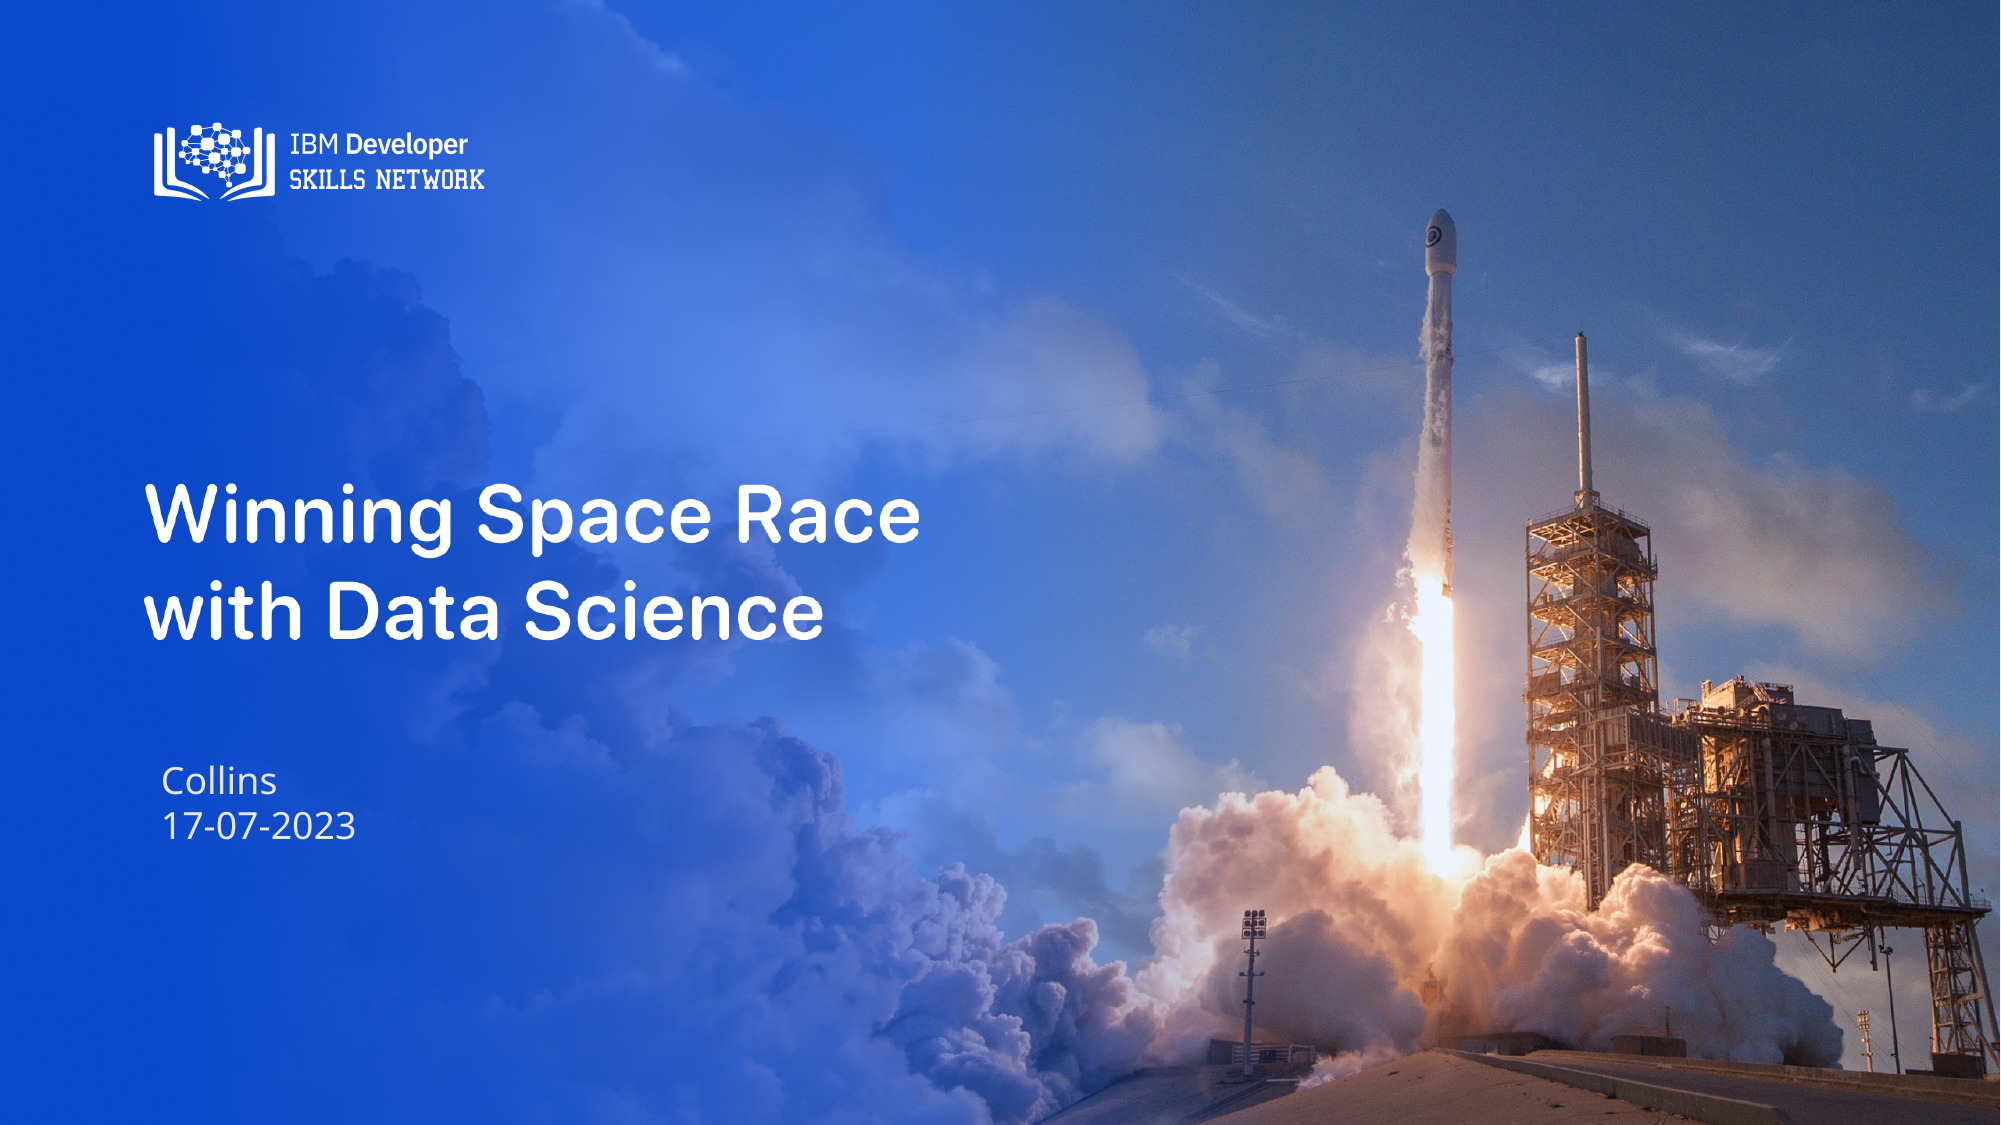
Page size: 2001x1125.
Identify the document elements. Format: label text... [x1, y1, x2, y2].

text_box Collins 17-07-2023 [145, 749, 559, 855]
picture [0, 0, 2001, 1125]
